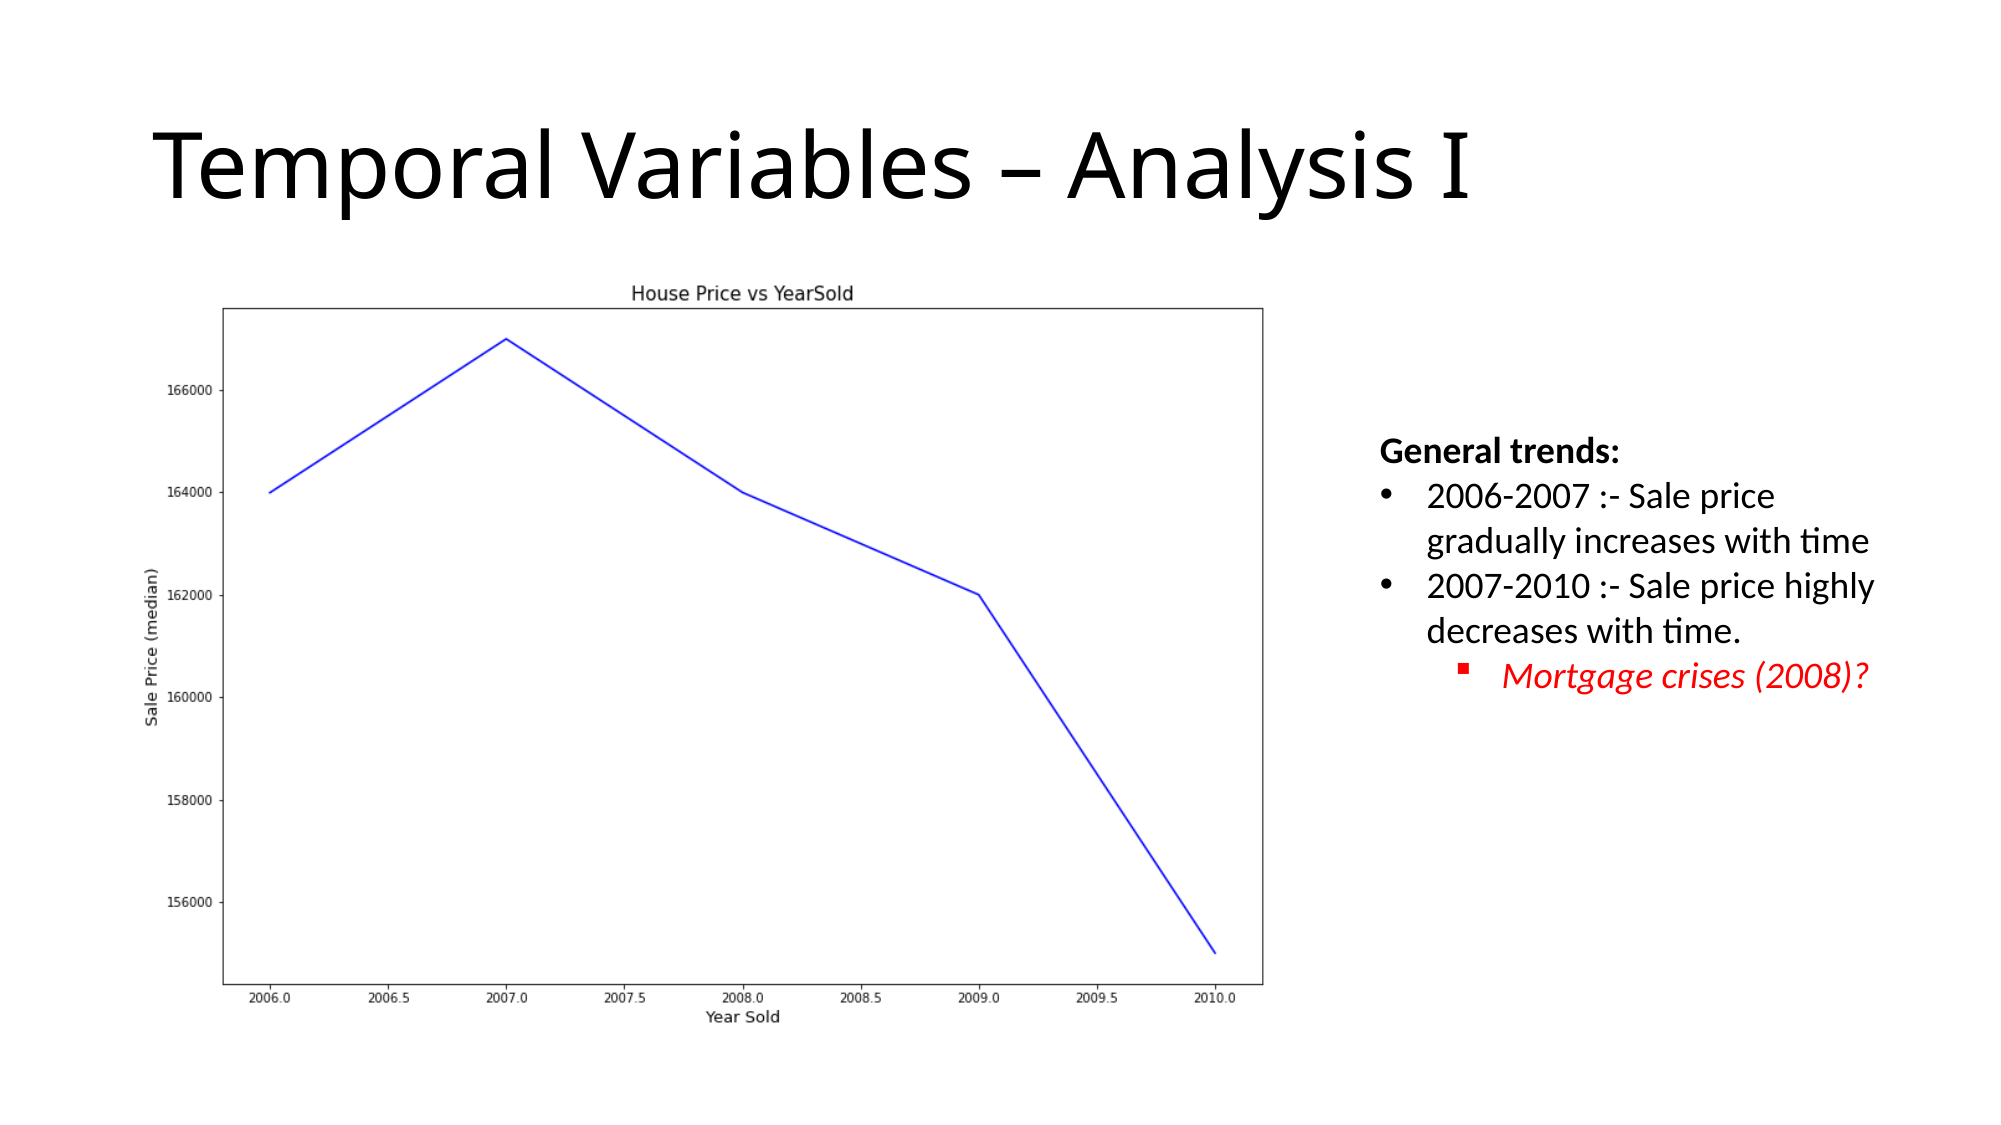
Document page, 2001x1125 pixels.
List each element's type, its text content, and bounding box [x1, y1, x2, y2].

title Temporal Variables – Analysis I [137, 59, 1863, 278]
text_box General trends: 2006-2007 :- Sale price gradually increases with time 2007-2010 :- Sale price highly decreases with time. Mortgage crises (2008)? [1364, 418, 1932, 704]
picture [137, 277, 1271, 1035]
